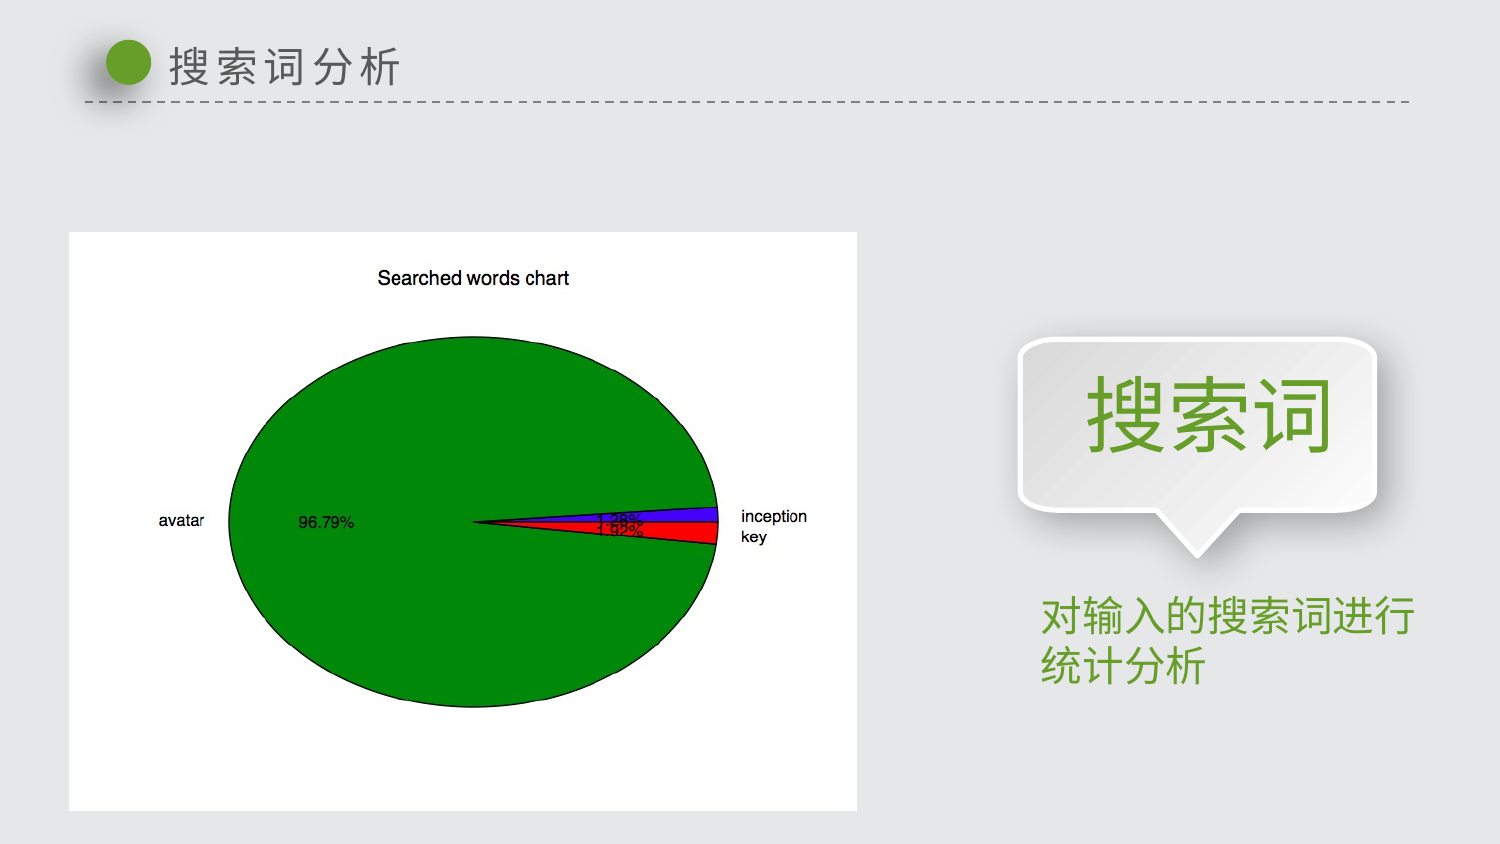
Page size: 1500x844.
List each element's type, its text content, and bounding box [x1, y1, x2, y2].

text_box 对输入的搜索词进行 统计分析 [1025, 582, 1432, 698]
text_box [104, 37, 153, 87]
text_box 搜索词分析 [153, 33, 417, 99]
picture [0, 0, 1500, 844]
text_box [1019, 338, 1375, 556]
